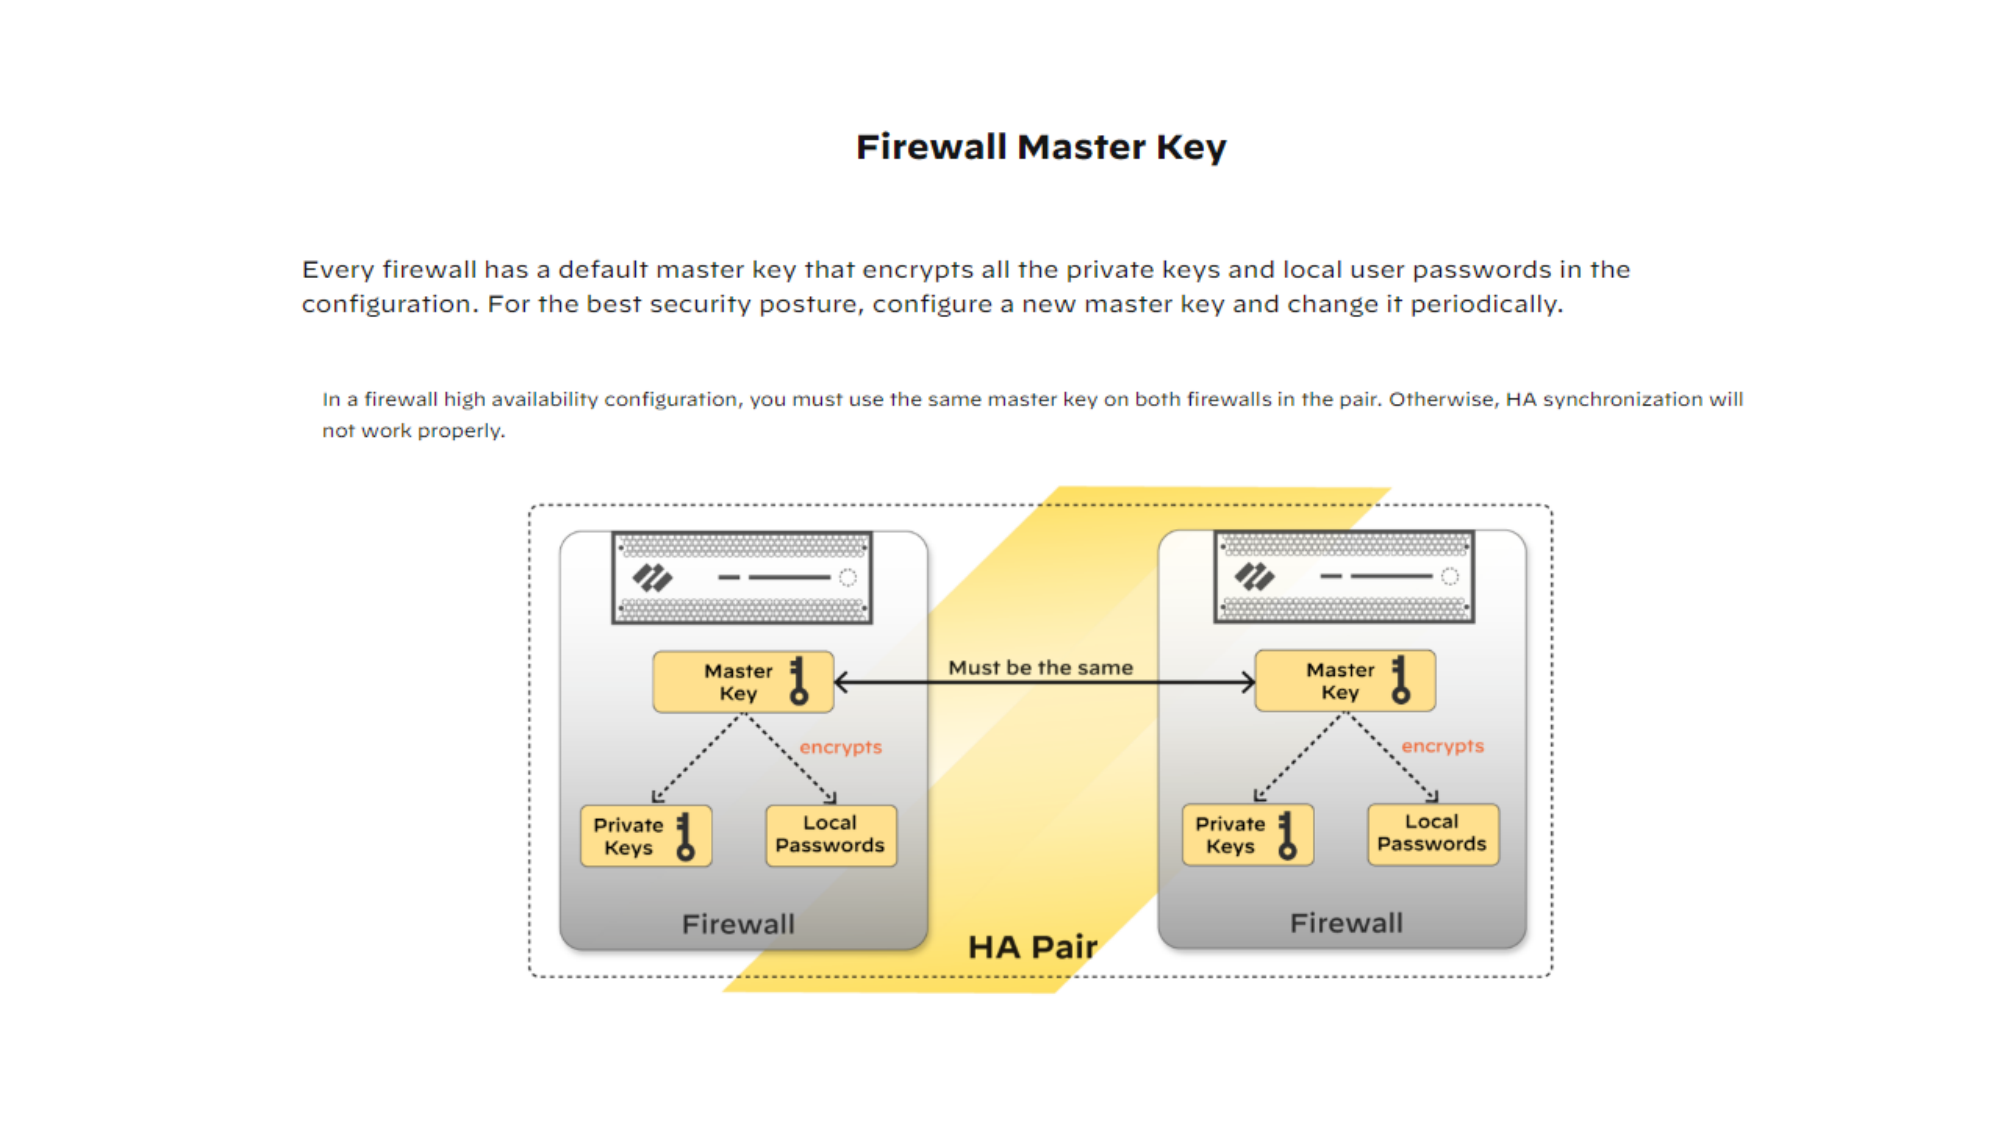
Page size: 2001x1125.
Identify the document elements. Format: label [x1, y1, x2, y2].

picture [241, 106, 1759, 1019]
